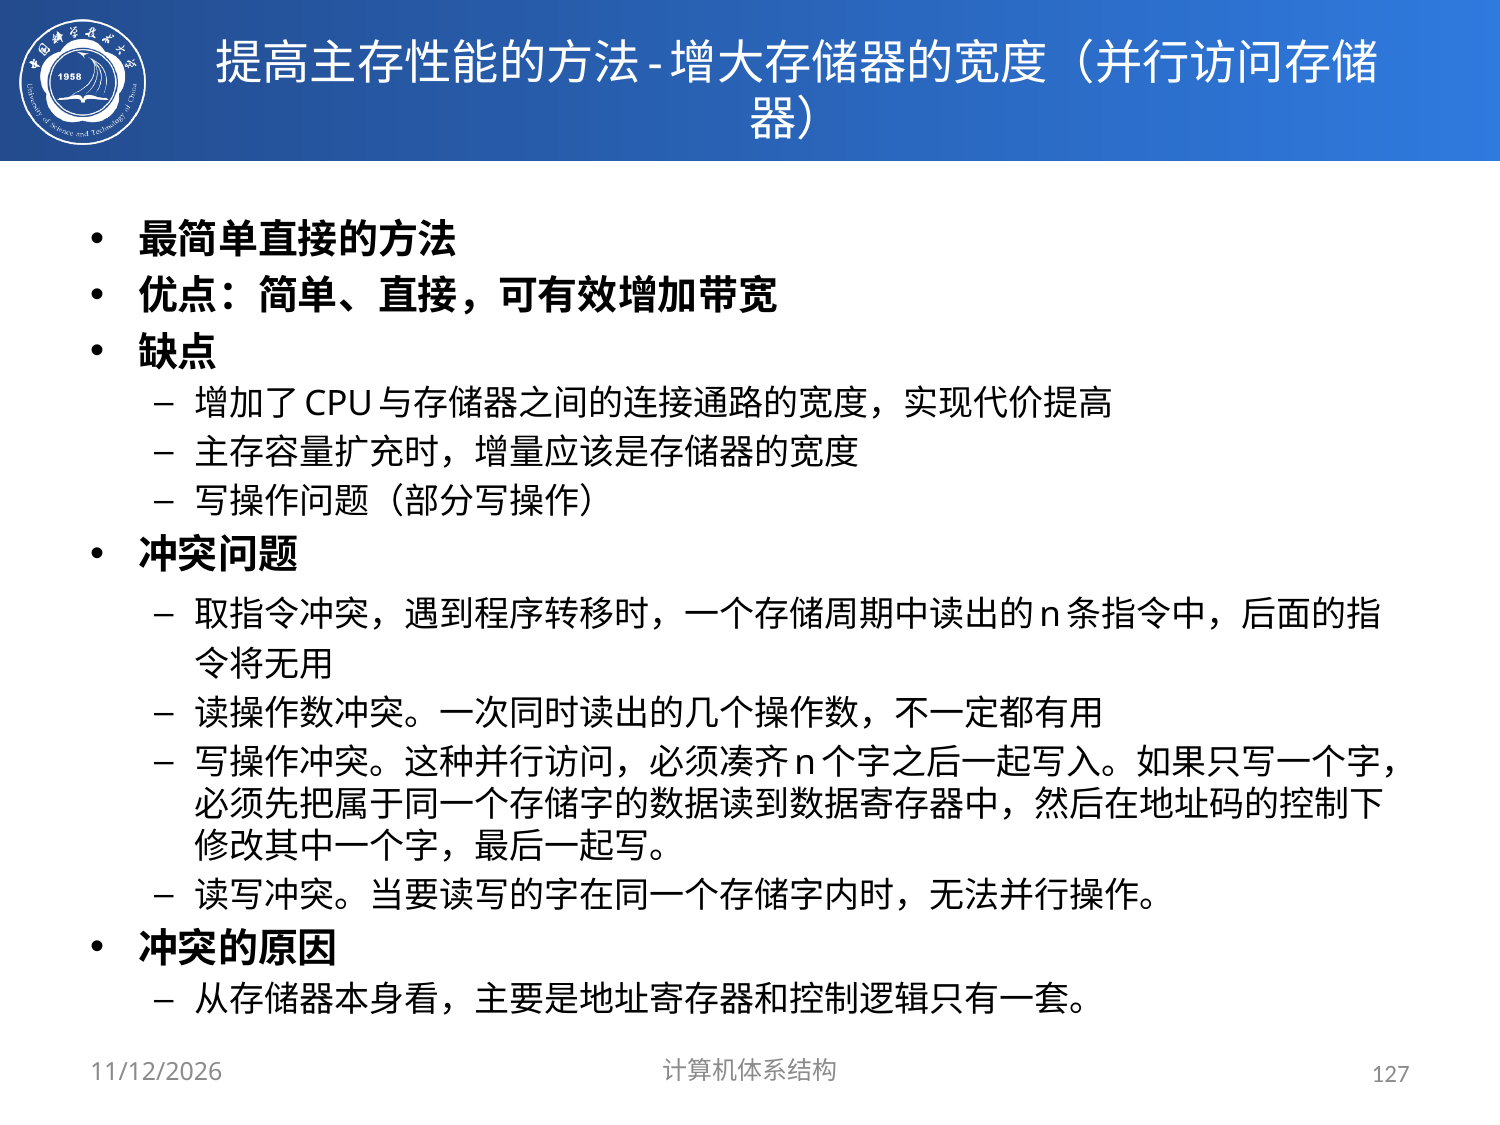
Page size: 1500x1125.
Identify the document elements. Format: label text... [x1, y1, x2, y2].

slide_number 127 [1074, 1042, 1425, 1103]
list 最简单直接的方法 优点：简单、直接，可有效增加带宽 缺点 增加了CPU与存储器之间的连接通路的宽度，实现代价提高 主存容量扩充时，增量应该是存储器的宽度 写操作问题（部分写操作） 冲突问题 取指令冲突，遇到程序转移时，一个存储周期中读出的n条指令中，后面的指令将无用 读操作数冲突。一次同时读出的几个操作数，不一定都有用 写操作冲突。这种并行访问，必须凑齐n个字之后一起写入。如果只写一个字，必须先把属于同一个存储字的数据读到数据寄存器中，然后在地址码的控制下修改其中一个字，最后一起写。 读写冲突。当要读写的字在同一个存储字内时，无法并行操作。 冲突的原因 从存储器本身看，主要是地址寄存器和控制逻辑只有一套。 [75, 206, 1425, 1036]
title 提高主存性能的方法-增大存储器的宽度（并行访问存储器） [169, 24, 1425, 153]
footer 计算机体系结构 [512, 1042, 988, 1103]
picture [19, 19, 146, 145]
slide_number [75, 1042, 425, 1103]
